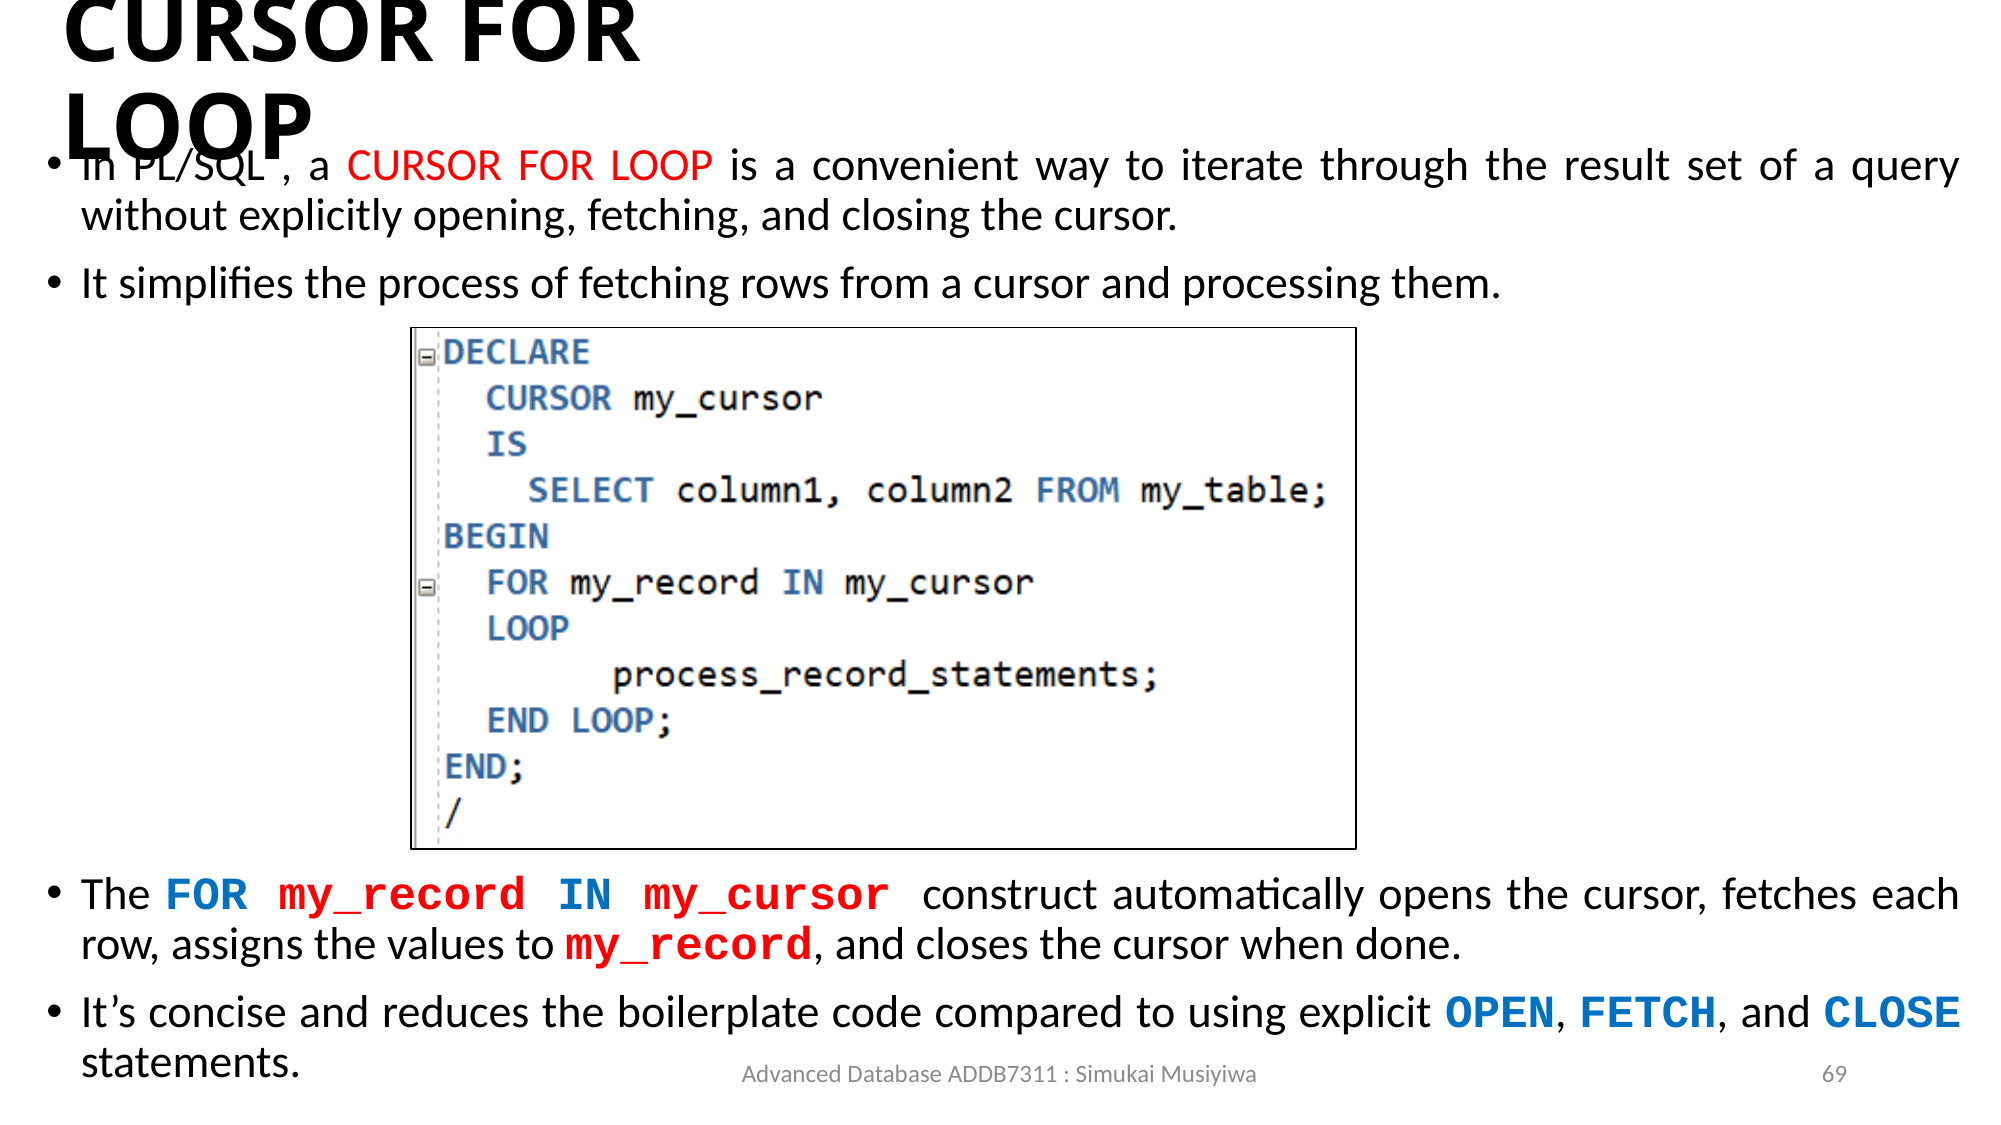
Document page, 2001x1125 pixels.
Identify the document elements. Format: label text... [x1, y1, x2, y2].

list In PL/SQL , a CURSOR FOR LOOP is a convenient way to iterate through the result set of a query without explicitly opening, fetching, and closing the cursor. It simplifies the process of fetching rows from a cursor and processing them. The FOR my_record IN my_cursor construct automatically opens the cursor, fetches each row, assigns the values to my_record, and closes the cursor when done. It’s concise and reduces the boilerplate code compared to using explicit OPEN, FETCH, and CLOSE statements. [31, 133, 1976, 1103]
picture [411, 328, 1356, 849]
footer Advanced Database ADDB7311 : Simukai Musiyiwa [662, 1042, 1338, 1103]
title CURSOR FOR LOOP [46, 0, 811, 133]
slide_number 69 [1412, 1042, 1863, 1103]
